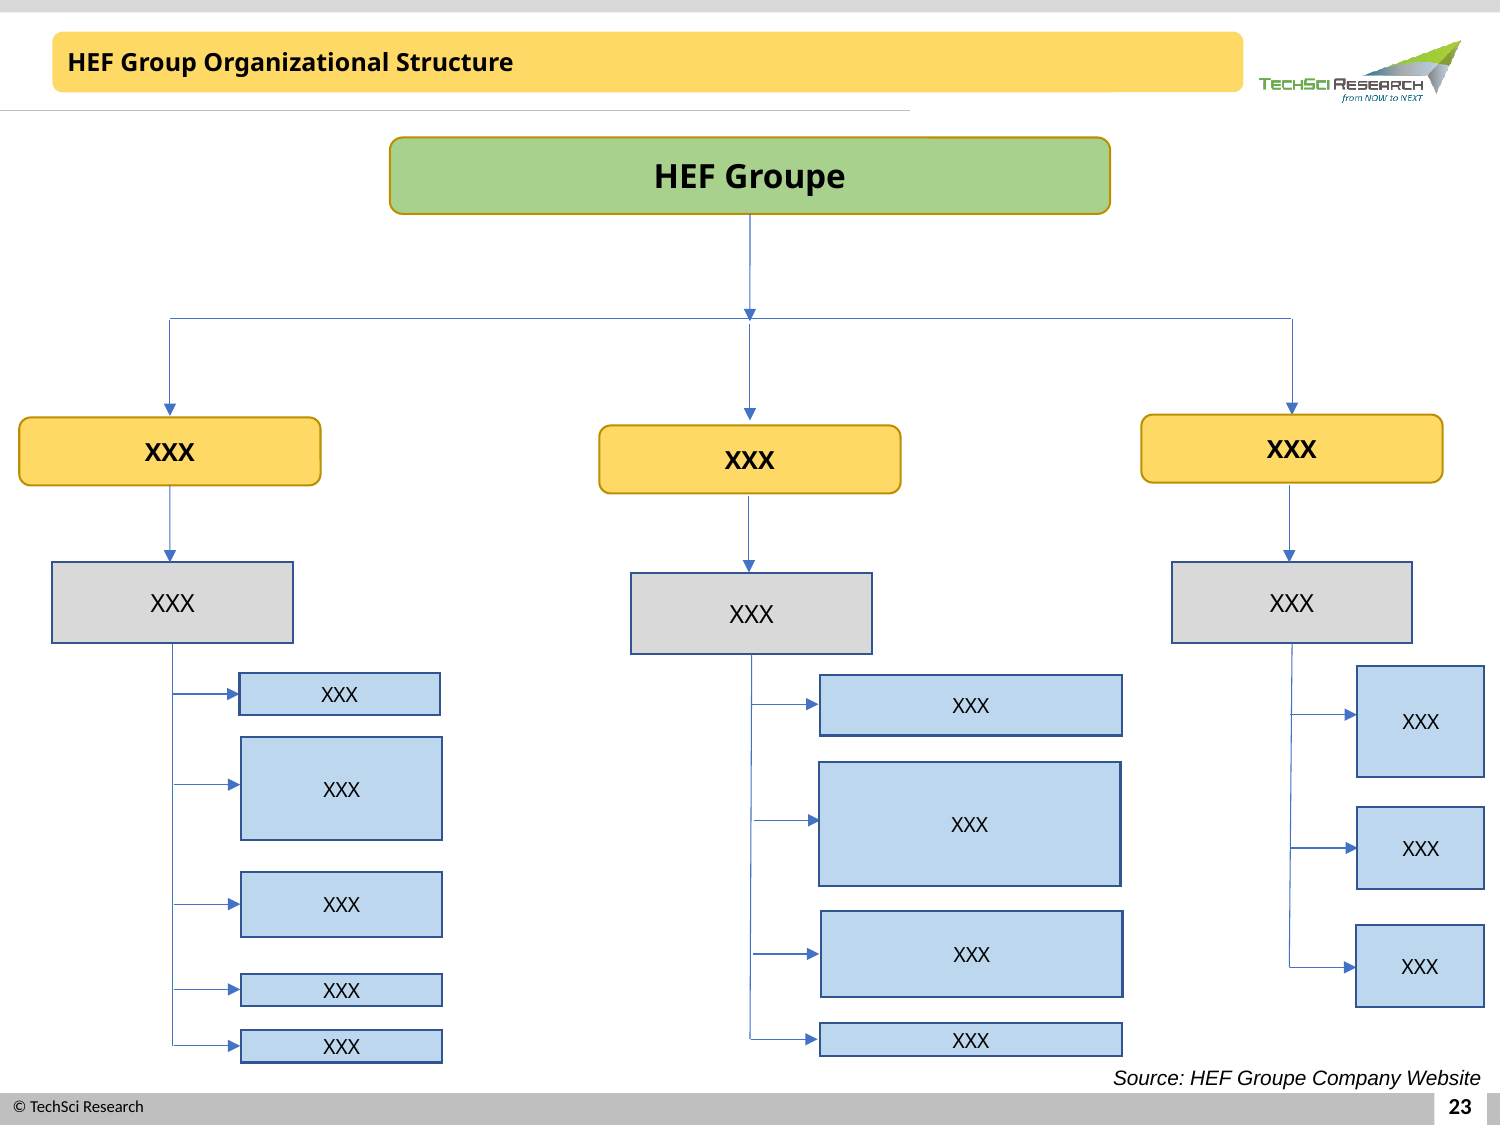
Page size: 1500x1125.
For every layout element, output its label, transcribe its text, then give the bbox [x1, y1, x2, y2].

text_box XXX [818, 761, 1122, 887]
text_box HEF Group Organizational Structure [52, 39, 1149, 84]
text_box XXX [240, 736, 443, 841]
text_box HEF Groupe [388, 136, 1112, 215]
text_box XXX [1140, 413, 1444, 484]
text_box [1289, 643, 1293, 967]
text_box XXX [1355, 924, 1485, 1008]
text_box XXX [240, 973, 443, 1007]
text_box XXX [51, 561, 294, 644]
text_box [51, 30, 1245, 94]
text_box XXX [1171, 561, 1413, 644]
picture [1257, 39, 1461, 104]
text_box XXX [819, 674, 1123, 737]
text_box XXX [630, 572, 873, 655]
text_box XXX [240, 1029, 443, 1064]
text_box XXX [598, 424, 902, 495]
text_box XXX [240, 871, 443, 938]
text_box XXX [819, 1022, 1123, 1057]
text_box XXX [1356, 665, 1485, 778]
text_box Source: HEF Groupe Company Website [826, 1057, 1496, 1098]
text_box XXX [1356, 806, 1485, 890]
text_box XXX [238, 672, 441, 716]
text_box XXX [18, 416, 322, 487]
text_box XXX [820, 910, 1124, 998]
